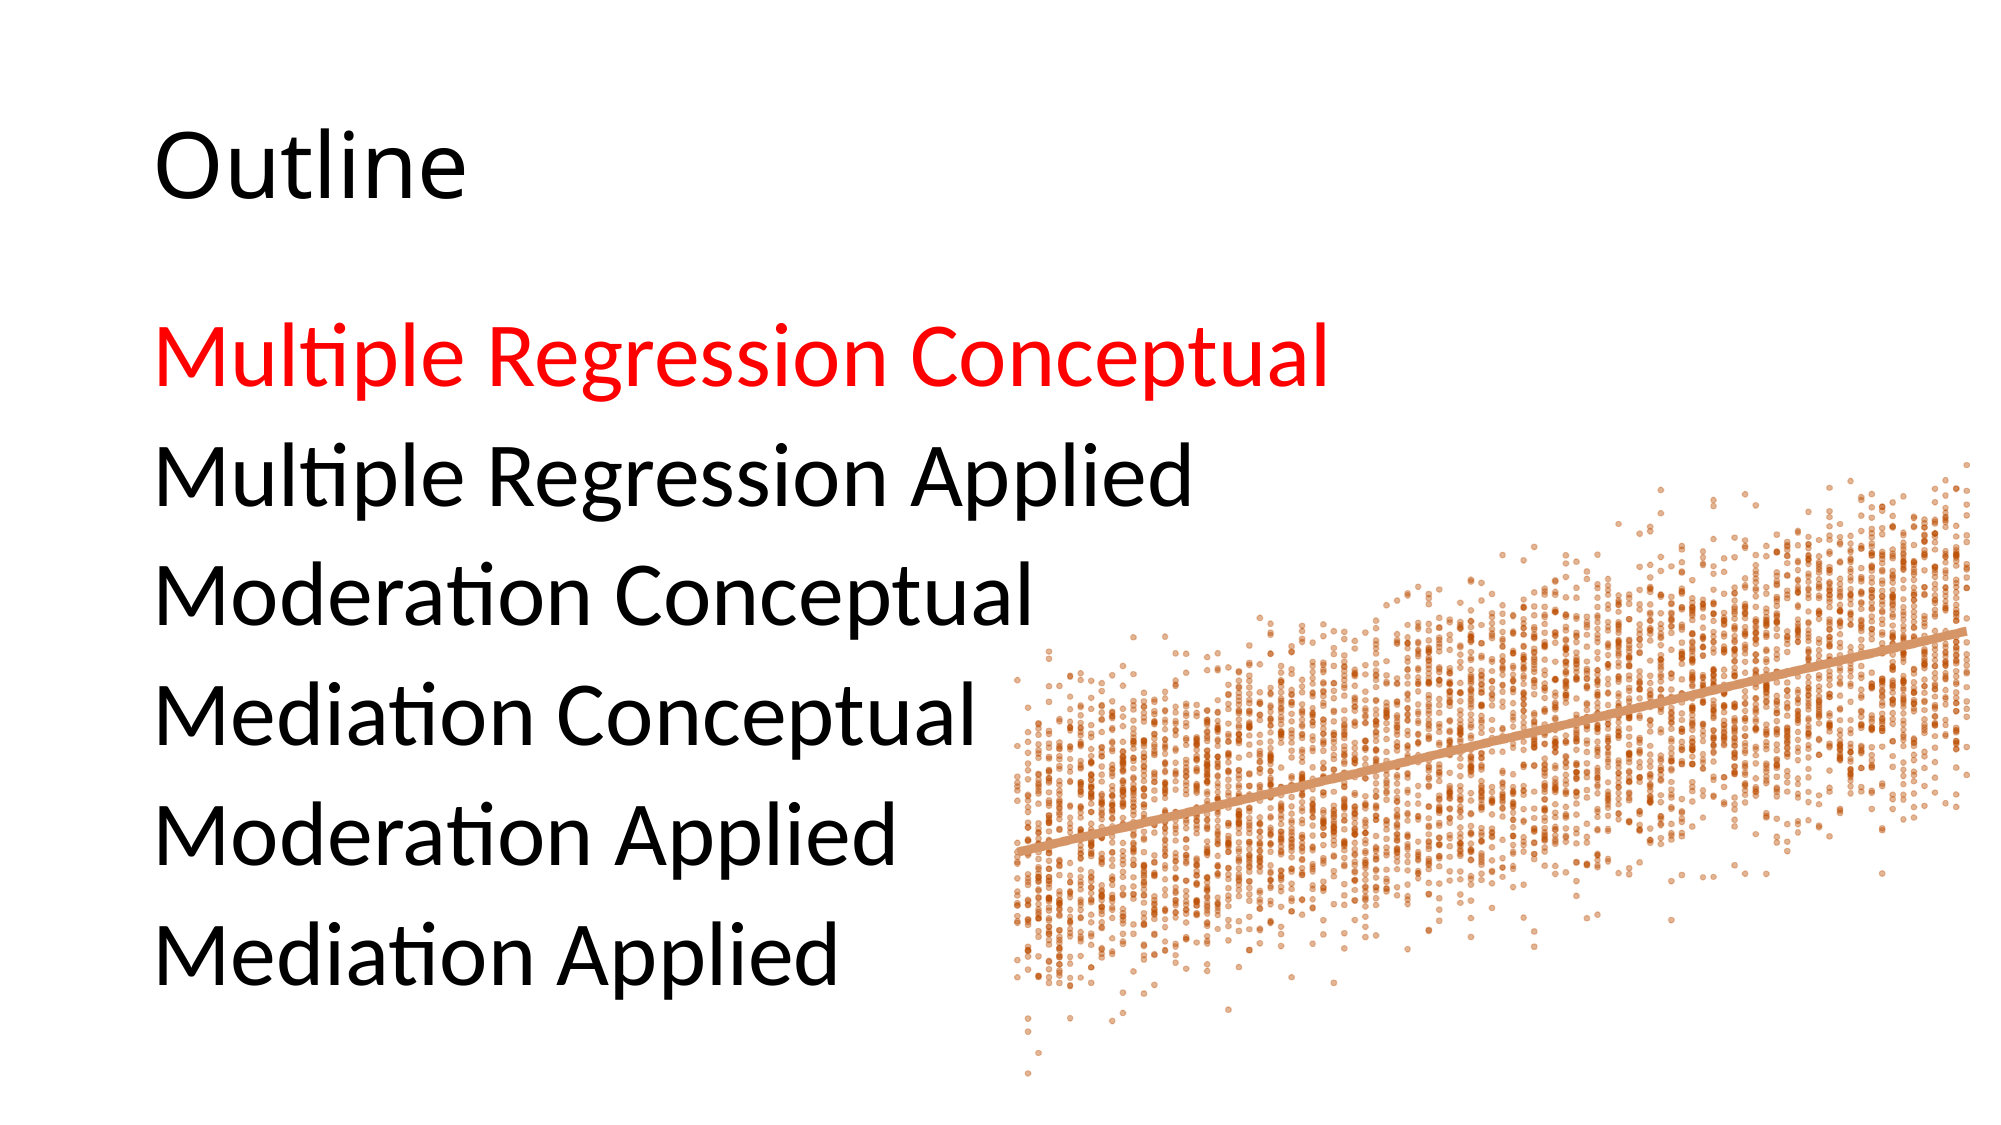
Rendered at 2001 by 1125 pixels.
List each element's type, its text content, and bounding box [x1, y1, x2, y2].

picture [999, 429, 2000, 1093]
list Multiple Regression Conceptual Multiple Regression Applied Moderation Conceptual Mediation Conceptual Moderation Applied Mediation Applied [137, 299, 1863, 1014]
title Outline [137, 59, 1863, 278]
